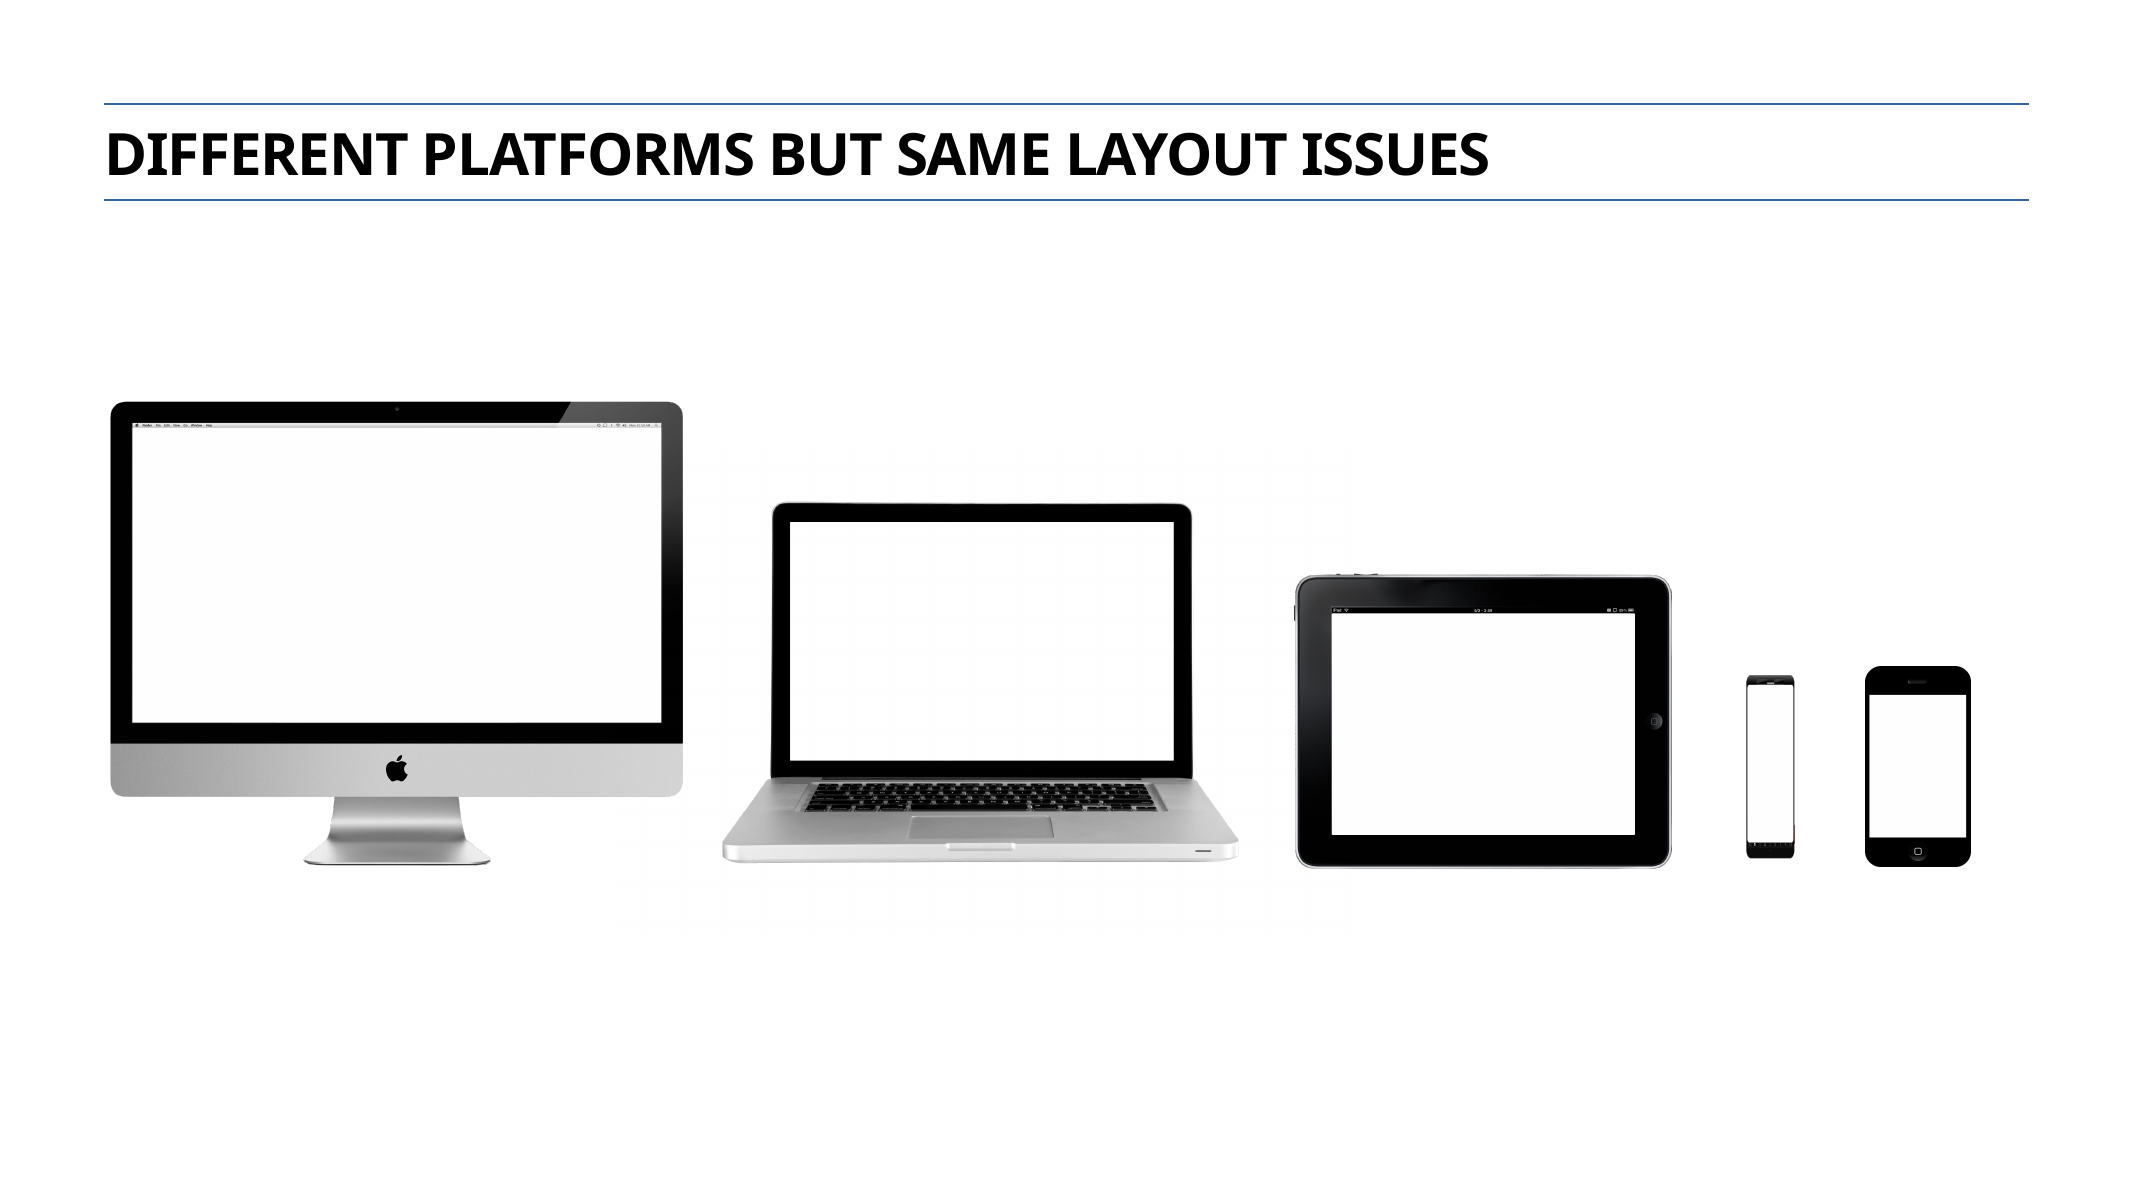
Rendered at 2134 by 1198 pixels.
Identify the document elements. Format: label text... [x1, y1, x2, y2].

text_box Different platforms but same layout issues [104, 120, 1657, 192]
picture [1865, 666, 1971, 867]
picture [106, 399, 1672, 942]
picture [1720, 668, 1821, 865]
